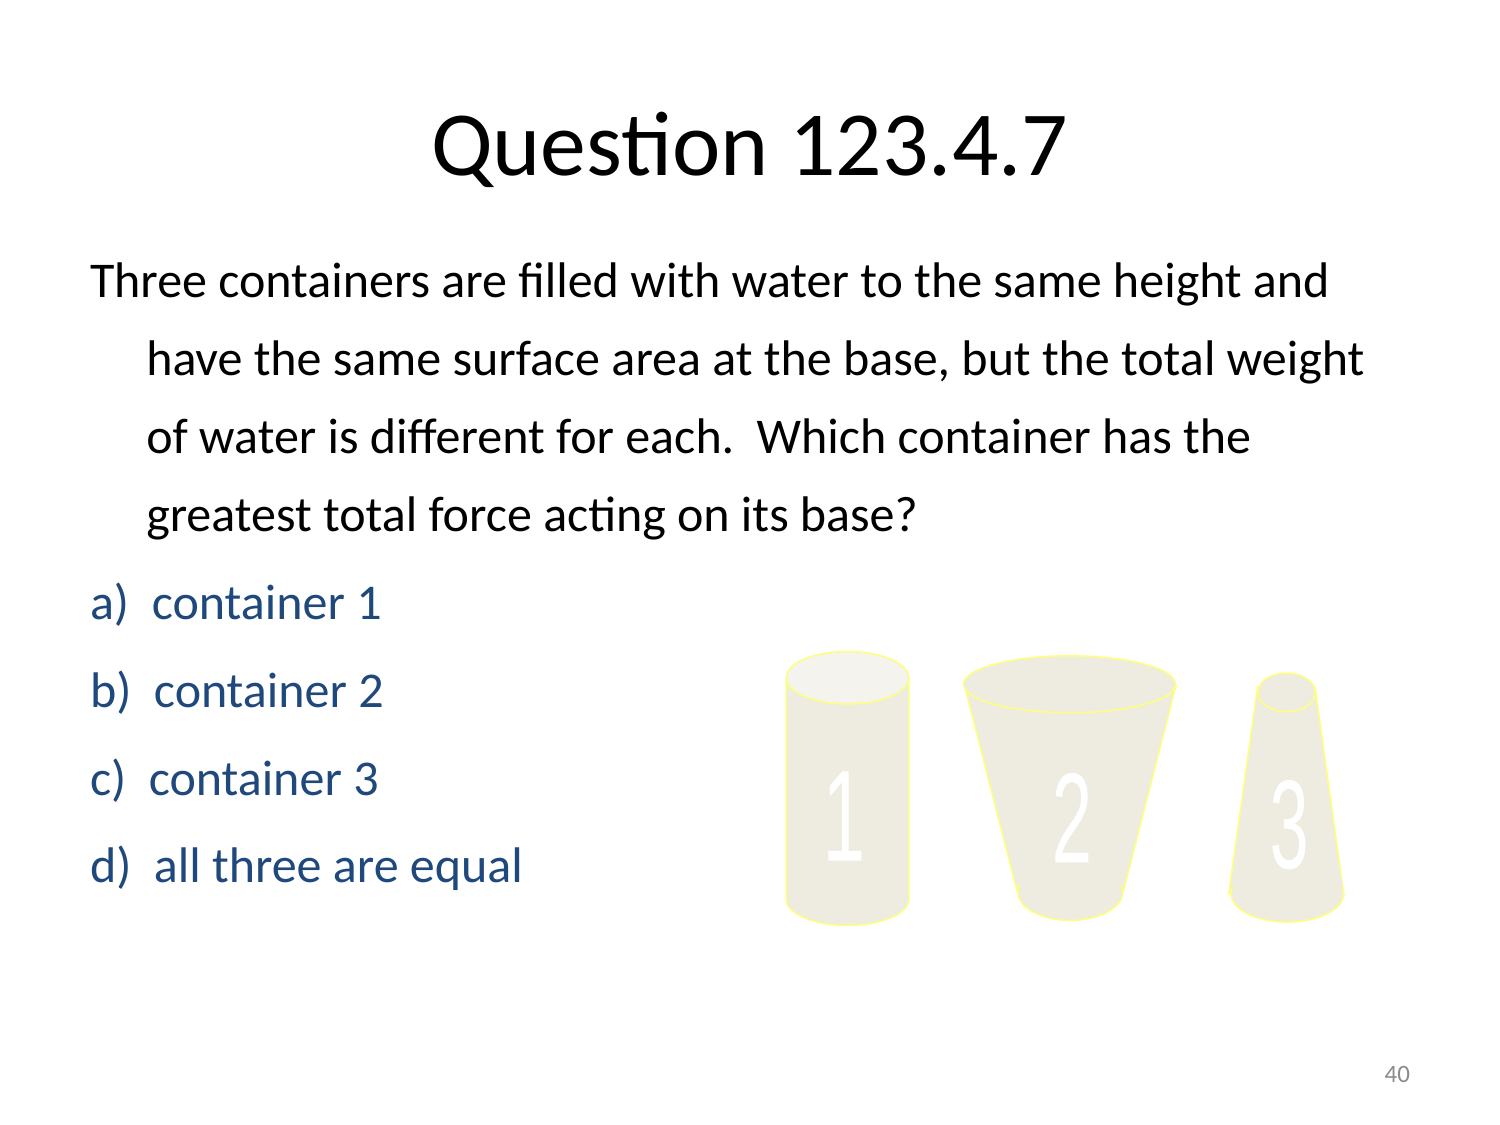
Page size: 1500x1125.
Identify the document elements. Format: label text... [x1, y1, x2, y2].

slide_number 40 [1074, 1042, 1425, 1103]
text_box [785, 651, 1344, 926]
title Question 123.4.7 [75, 45, 1425, 221]
list Three containers are filled with water to the same height and have the same surface area at the base, but the total weight of water is different for each. Which container has the greatest total force acting on its base? a) container 1 b) container 2 c) container 3 d) all three are equal [75, 221, 1425, 965]
